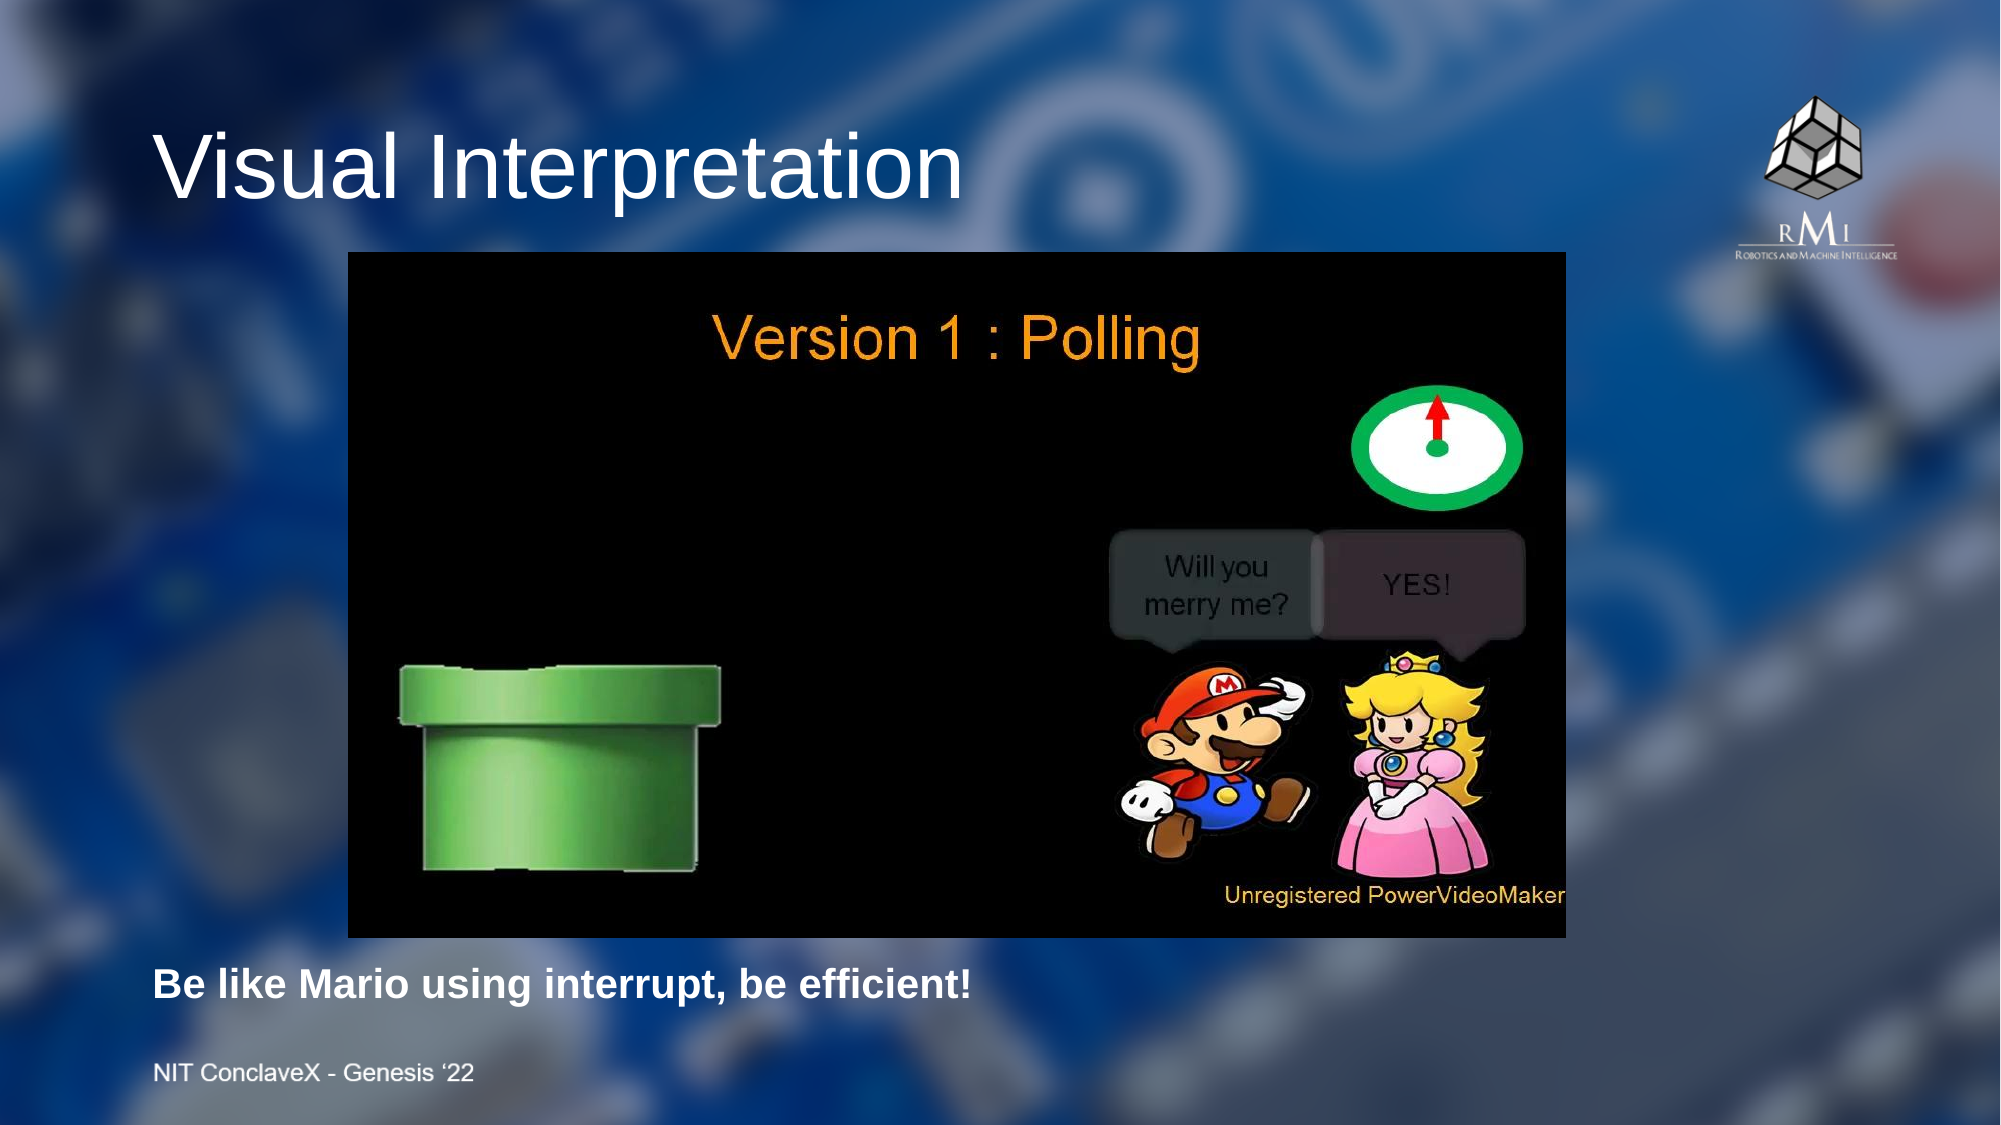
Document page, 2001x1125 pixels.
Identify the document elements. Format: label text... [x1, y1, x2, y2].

picture [0, 0, 2001, 1125]
list Be like Mario using interrupt, be efficient! [137, 955, 1863, 1031]
title Visual Interpretation [137, 59, 1863, 278]
